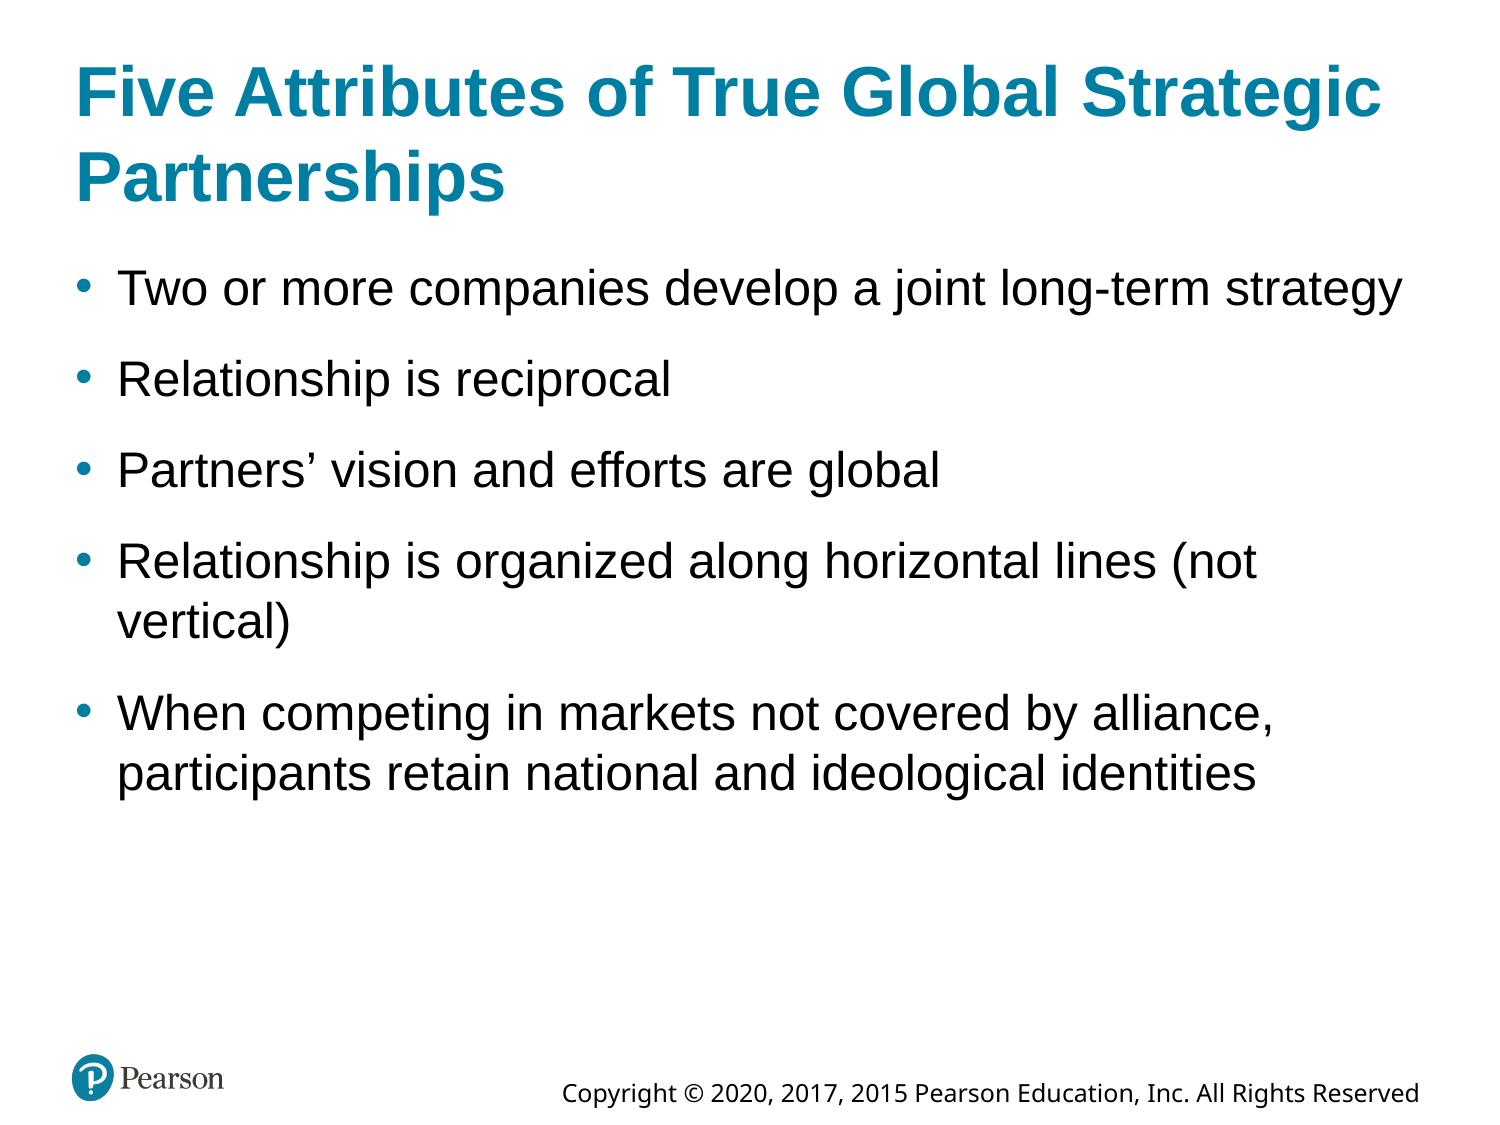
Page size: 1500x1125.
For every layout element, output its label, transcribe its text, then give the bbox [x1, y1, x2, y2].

picture [72, 1054, 88, 1070]
picture [98, 1054, 224, 1101]
list Two or more companies develop a joint long-term strategy Relationship is reciprocal Partners’ vision and efforts are global Relationship is organized along horizontal lines (not vertical) When competing in markets not covered by alliance, participants retain national and ideological identities [75, 255, 1425, 983]
picture [72, 1087, 83, 1101]
picture [80, 1063, 106, 1088]
title Five Attributes of True Global Strategic Partnerships [75, 35, 1425, 216]
